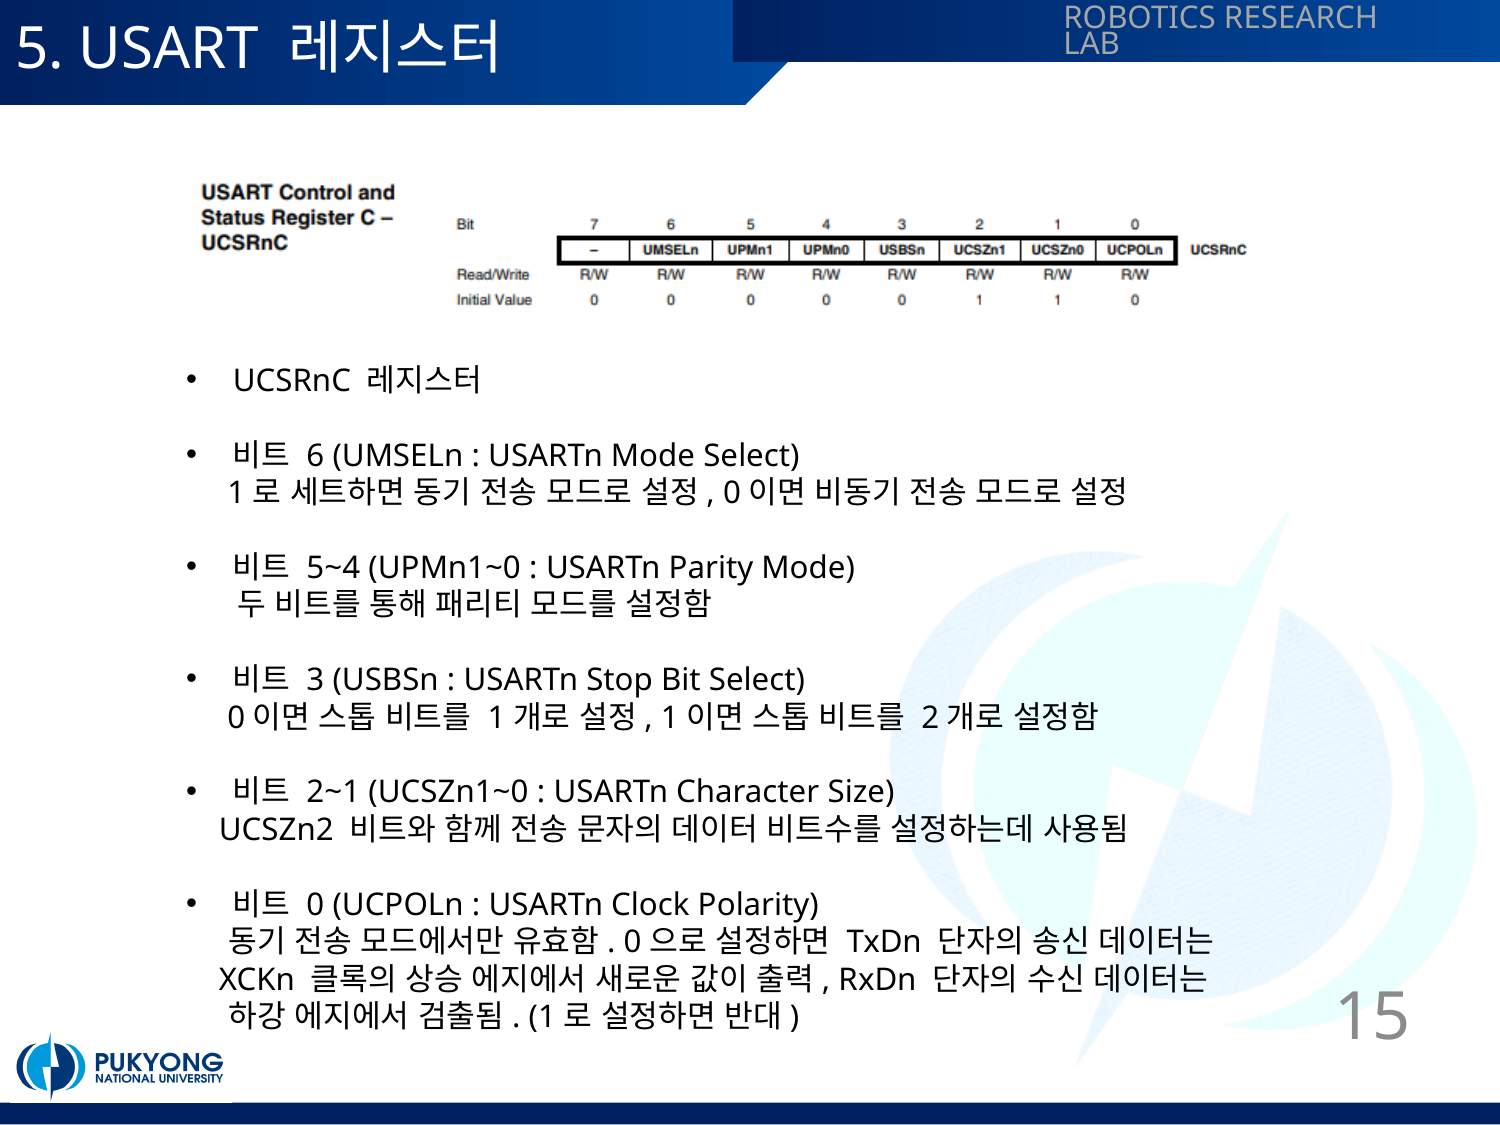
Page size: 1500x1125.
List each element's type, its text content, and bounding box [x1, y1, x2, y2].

picture [191, 173, 1258, 313]
picture [10, 1030, 171, 1103]
text_box UCSRnC 레지스터 비트 6 (UMSELn : USARTn Mode Select) 1로 세트하면 동기 전송 모드로 설정, 0이면 비동기 전송 모드로 설정 비트 5~4 (UPMn1~0 : USARTn Parity Mode) 두 비트를 통해 패리티 모드를 설정함 비트 3 (USBSn : USARTn Stop Bit Select) 0이면 스톱 비트를 1개로 설정, 1이면 스톱 비트를 2개로 설정함 비트 2~1 (UCSZn1~0 : USARTn Character Size) UCSZn2 비트와 함께 전송 문자의 데이터 비트수를 설정하는데 사용됨 비트 0 (UCPOLn : USARTn Clock Polarity) 동기 전송 모드에서만 유효함. 0으로 설정하면 TxDn 단자의 송신 데이터는 XCKn 클록의 상승 에지에서 새로운 값이 출력, RxDn 단자의 수신 데이터는 하강 에지에서 검출됨. (1로 설정하면 반대) [171, 352, 1329, 1116]
slide_number 15 [1329, 988, 1426, 1048]
title 5. USART 레지스터 [0, 12, 733, 88]
